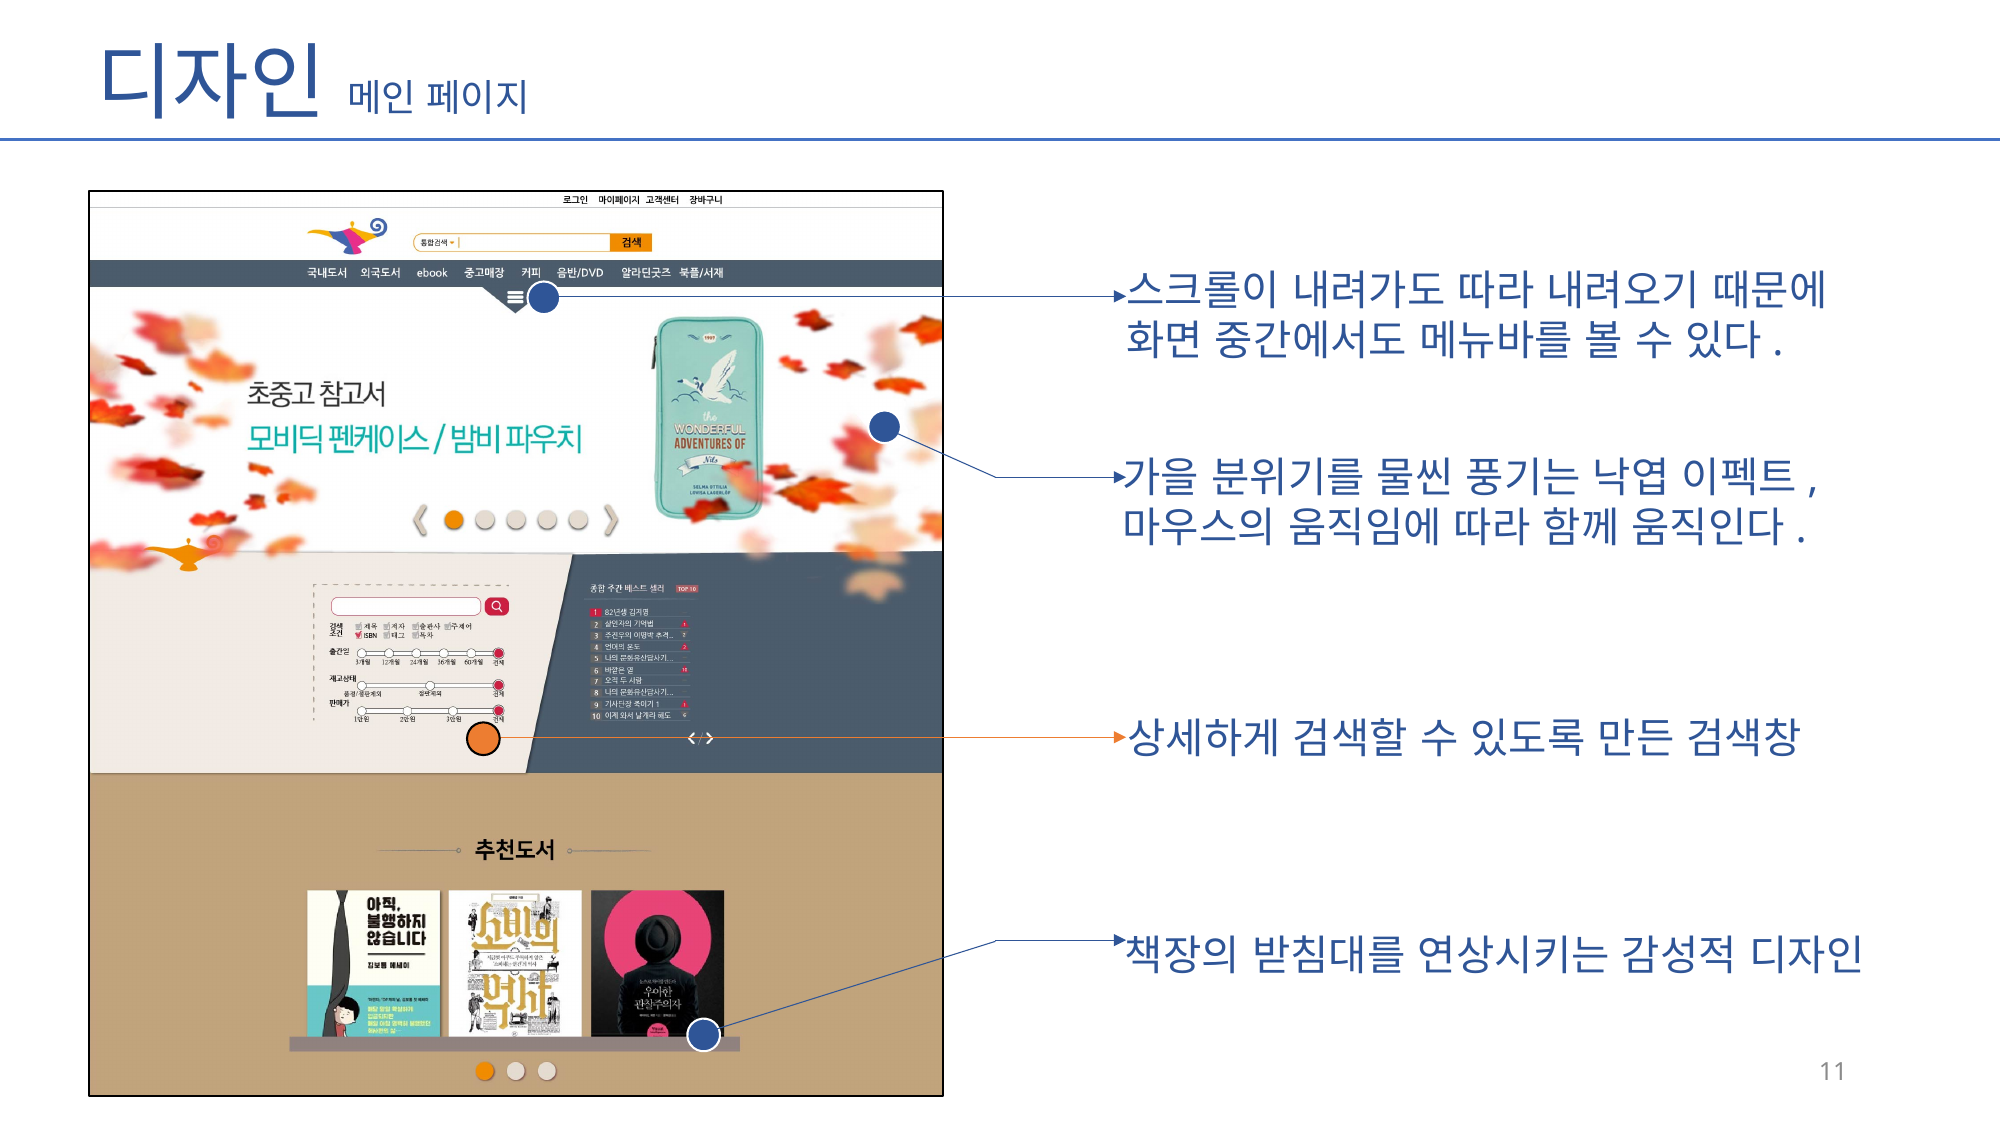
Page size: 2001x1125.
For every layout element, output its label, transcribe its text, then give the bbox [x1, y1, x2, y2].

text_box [527, 281, 1127, 315]
text_box 가을 분위기를 물씬 풍기는 낙엽 이펙트, 마우스의 움직임에 따라 함께 움직인다. [1107, 443, 1834, 558]
text_box 책장의 받침대를 연상시키는 감성적 디자인 [1109, 921, 1880, 987]
text_box 스크롤이 내려가도 따라 내려오기 때문에 화면 중간에서도 메뉴바를 볼 수 있다. [1111, 256, 1843, 371]
text_box 디자인 [81, 33, 341, 138]
text_box 상세하게 검색할 수 있도록 만든 검색창 [1112, 704, 1817, 769]
slide_number 11 [1412, 1042, 1863, 1103]
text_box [680, 946, 997, 1037]
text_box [868, 410, 996, 478]
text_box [467, 722, 1127, 756]
text_box 메인 페이지 [332, 66, 1333, 127]
picture [89, 192, 942, 1096]
